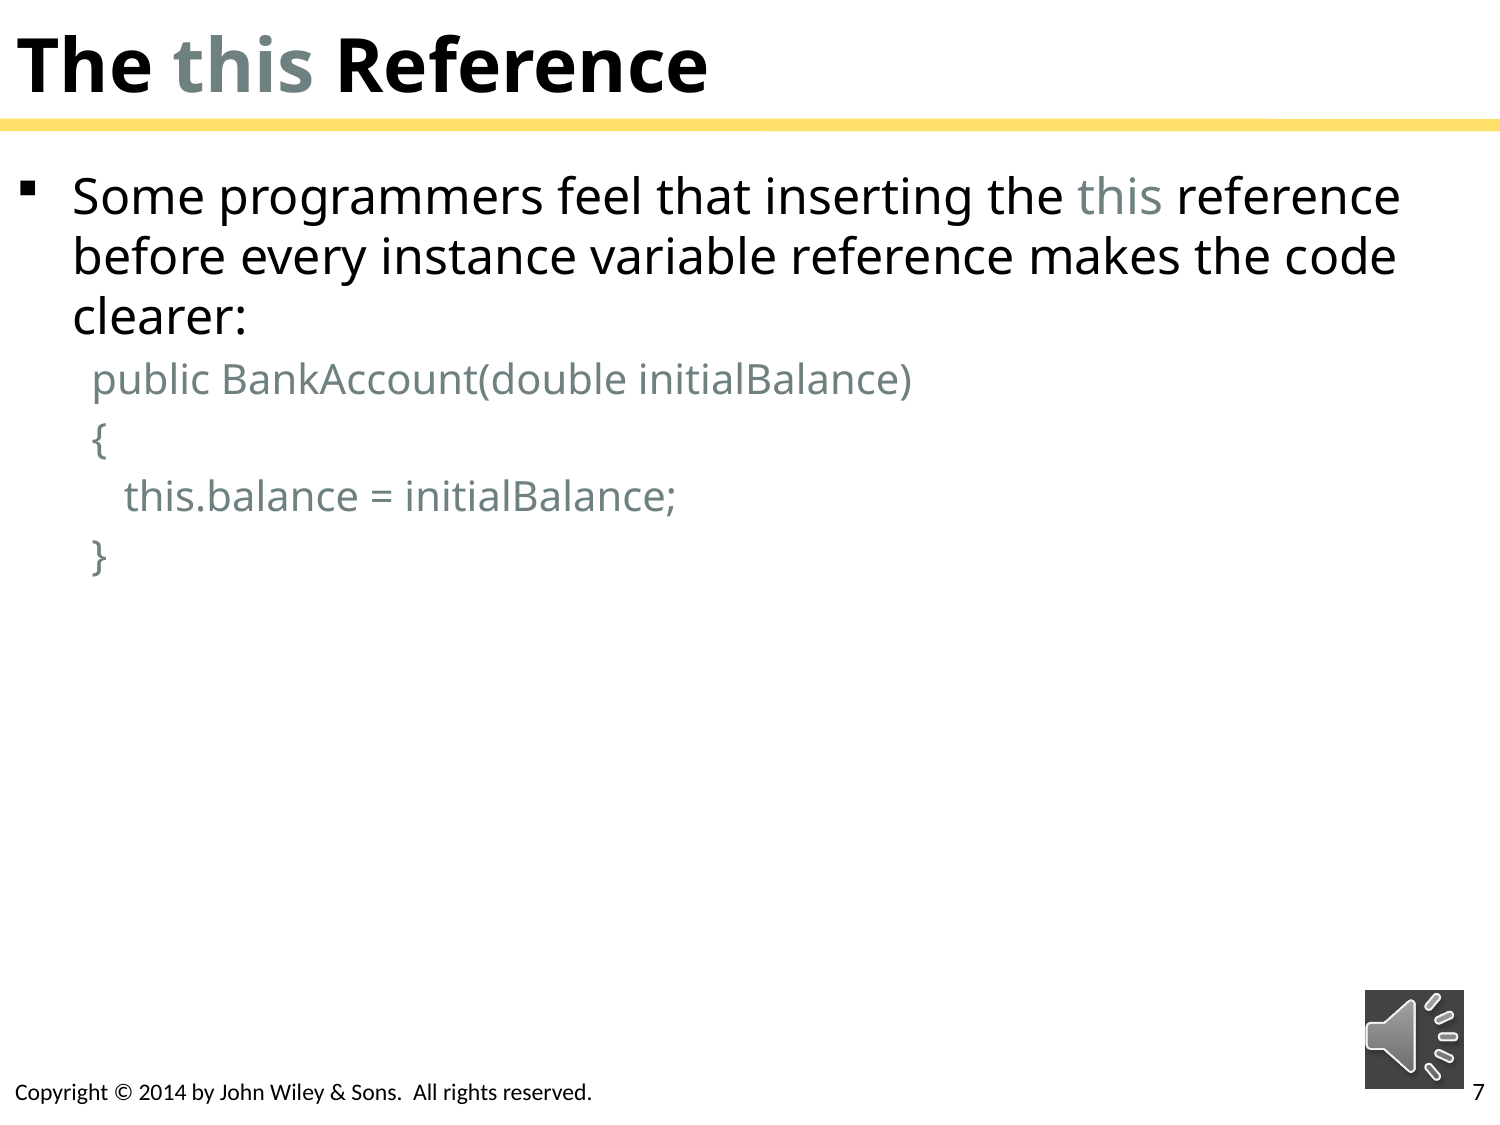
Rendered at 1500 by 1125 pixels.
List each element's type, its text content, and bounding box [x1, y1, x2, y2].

title The this Reference [1, 0, 1500, 125]
list Some programmers feel that inserting the this reference before every instance variable reference makes the code clearer: public BankAccount(double initialBalance) { this.balance = initialBalance; } [1, 157, 1500, 1038]
picture [1364, 989, 1465, 1090]
